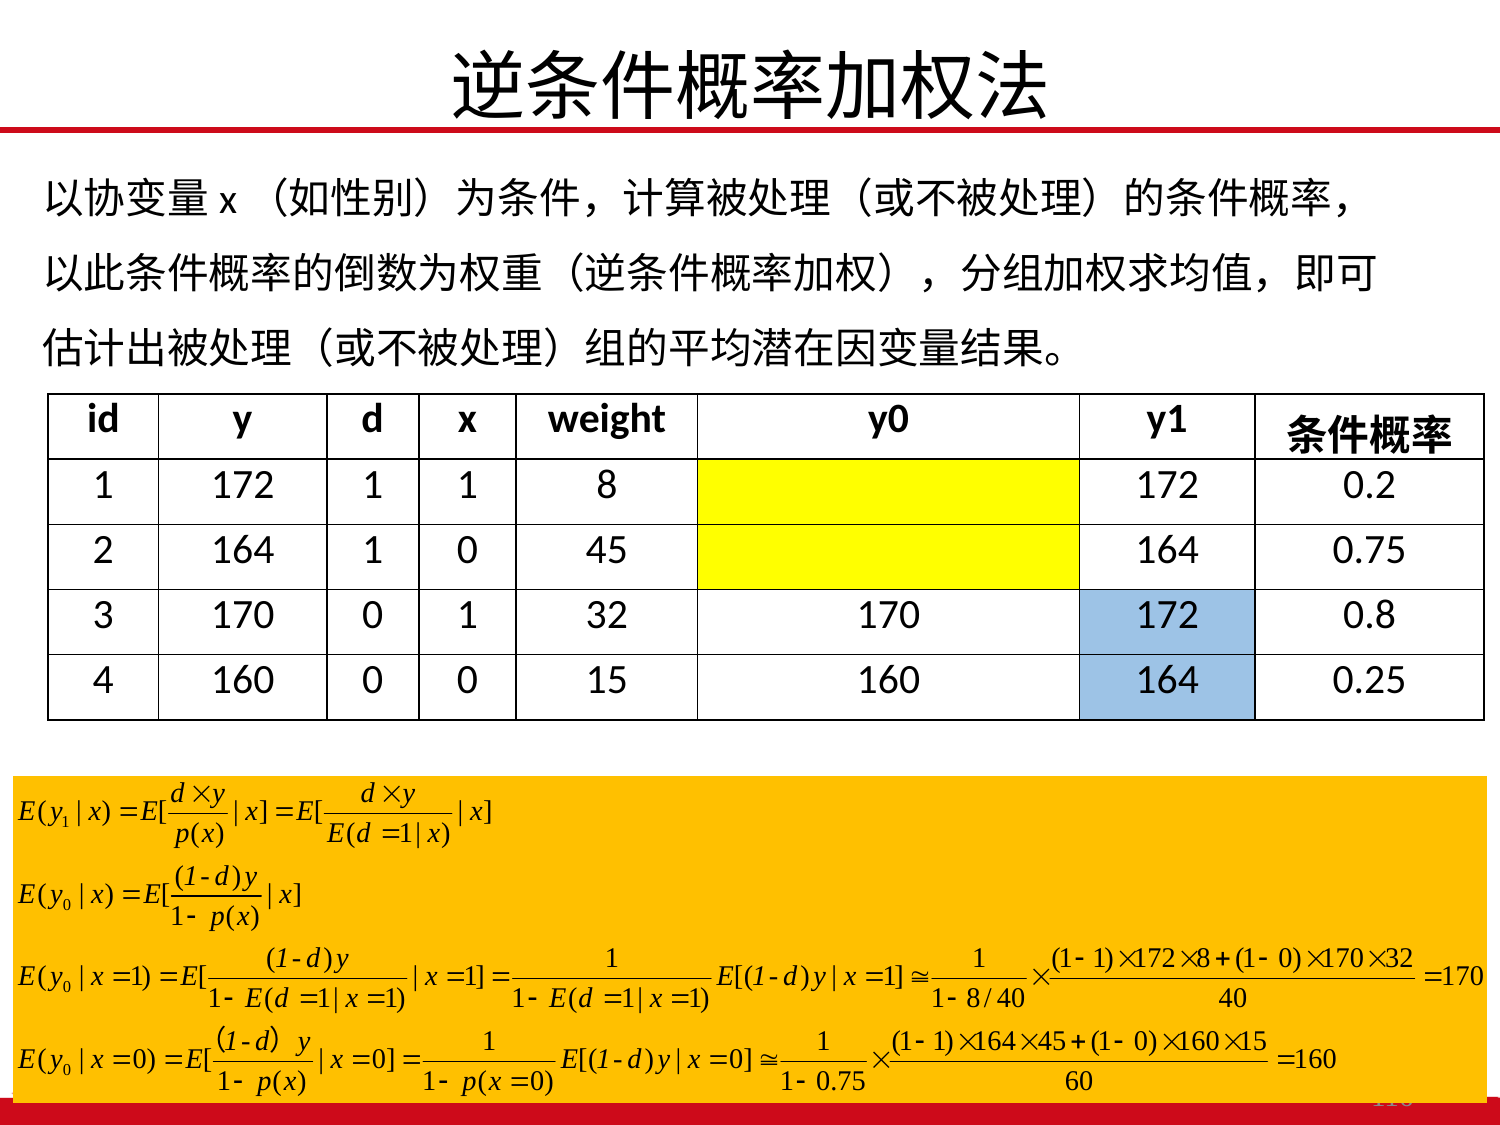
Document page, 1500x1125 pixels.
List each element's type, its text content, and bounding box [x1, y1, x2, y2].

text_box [12, 775, 1487, 1103]
slide_number 116 [1091, 1103, 1429, 1125]
text_box 逆条件概率加权法 [0, 31, 1500, 137]
table_cell 0 [1181, 622, 1197, 627]
picture [1429, 959, 1500, 1125]
picture [0, 959, 1091, 1125]
text_box 以协变量x（如性别）为条件，计算被处理（或不被处理）的条件概率，以此条件概率的倒数为权重（逆条件概率加权），分组加权求均值，即可估计出被处理（或不被处理）组的平均潜在因变量结果。 [27, 139, 1399, 380]
table_cell 0 [1080, 584, 1254, 589]
